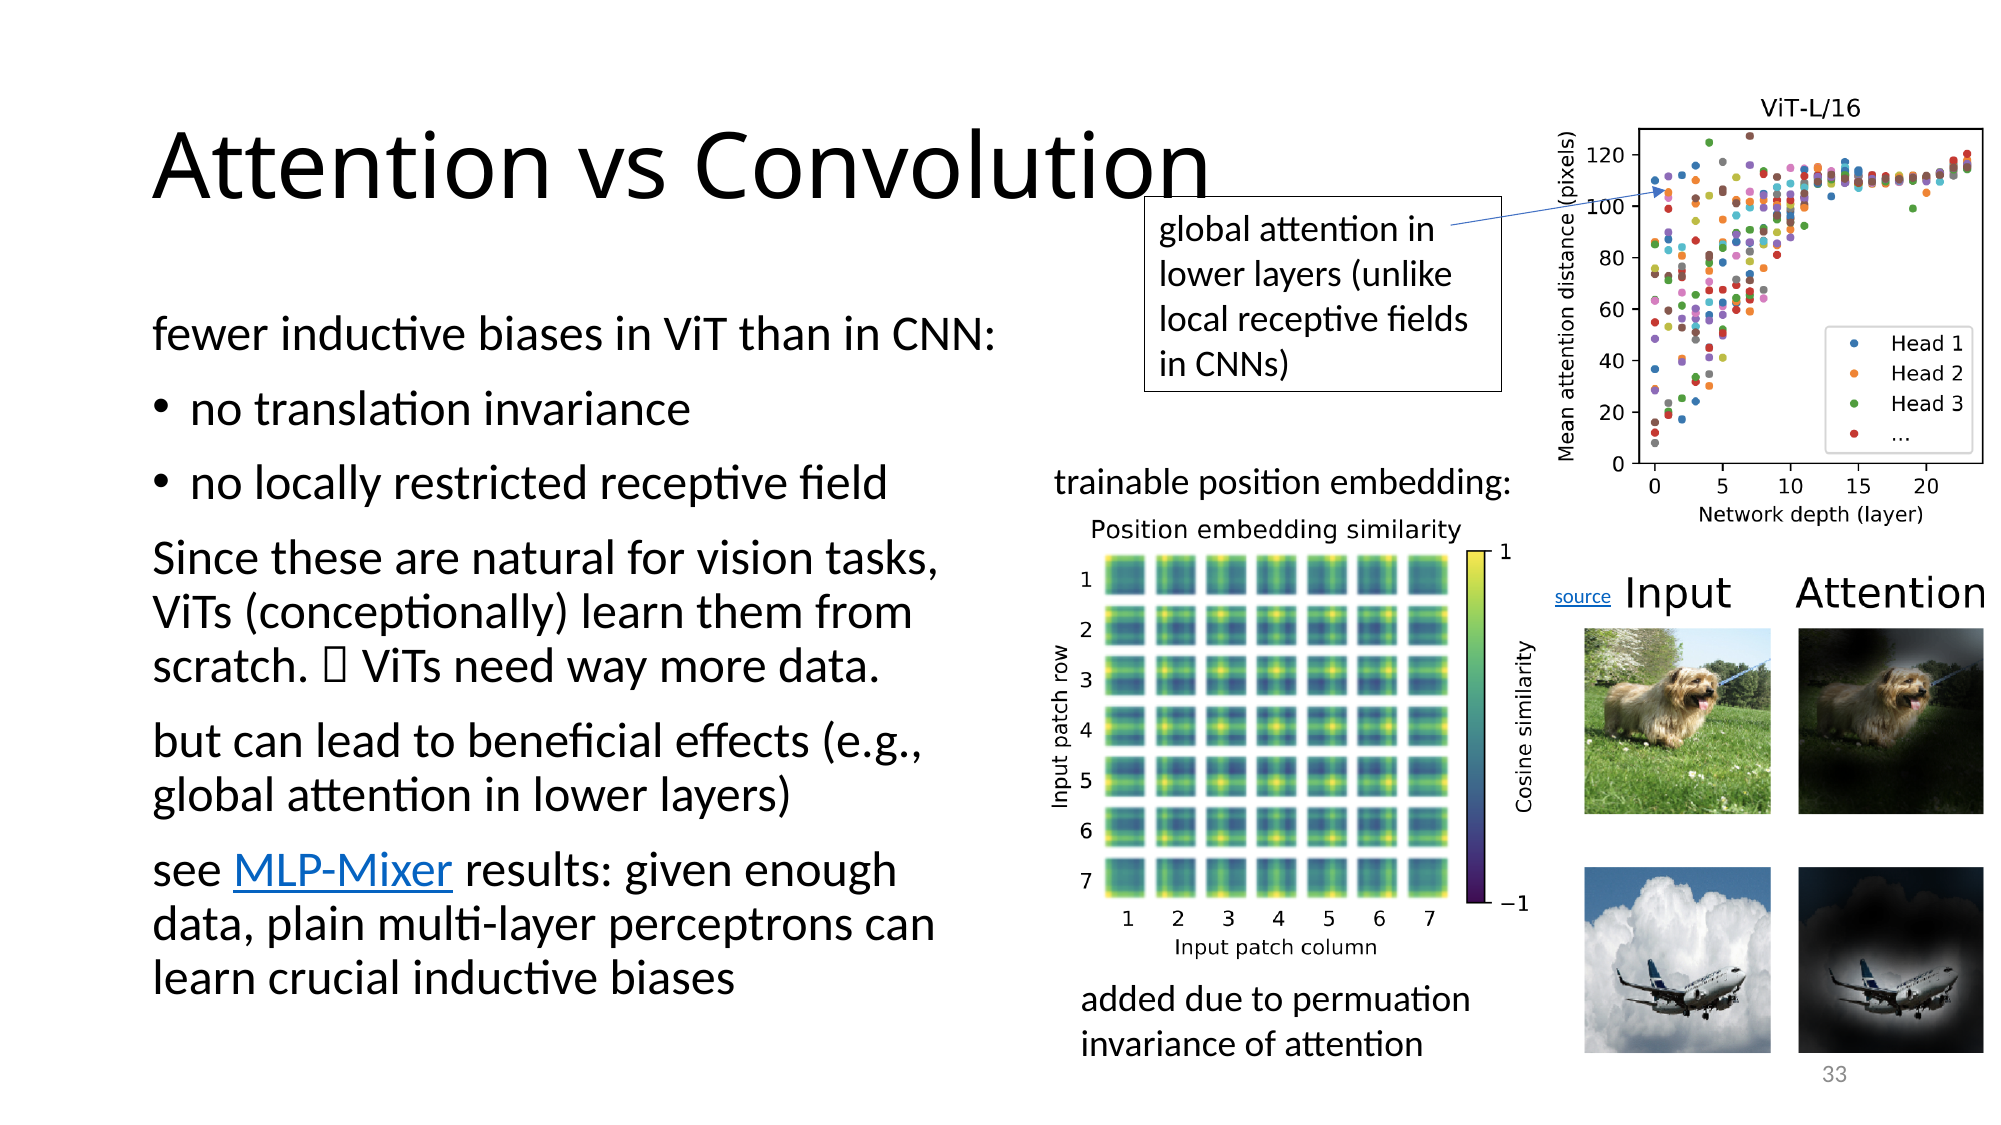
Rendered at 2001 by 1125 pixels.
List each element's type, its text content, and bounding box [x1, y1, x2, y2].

text_box trainable position embedding: [1039, 449, 1528, 509]
list fewer inductive biases in ViT than in CNN: no translation invariance no locally restricted receptive field Since these are natural for vision tasks, ViTs (conceptionally) learn them from scratch.  ViTs need way more data. but can lead to beneficial effects (e.g., global attention in lower layers) see MLP-Mixer results: given enough data, plain multi-layer perceptrons can learn crucial inductive biases [137, 299, 1013, 1014]
picture [1044, 509, 1541, 967]
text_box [1450, 190, 1666, 226]
picture [1571, 562, 1994, 1065]
text_box global attention in lower layers (unlike local receptive fields in CNNs) [1144, 196, 1502, 392]
title Attention vs Convolution [137, 59, 1863, 278]
text_box added due to permuation invariance of attention [1065, 967, 1502, 1072]
slide_number 33 [1412, 1042, 1863, 1103]
picture [1554, 92, 1993, 531]
text_box source [1541, 575, 1571, 616]
